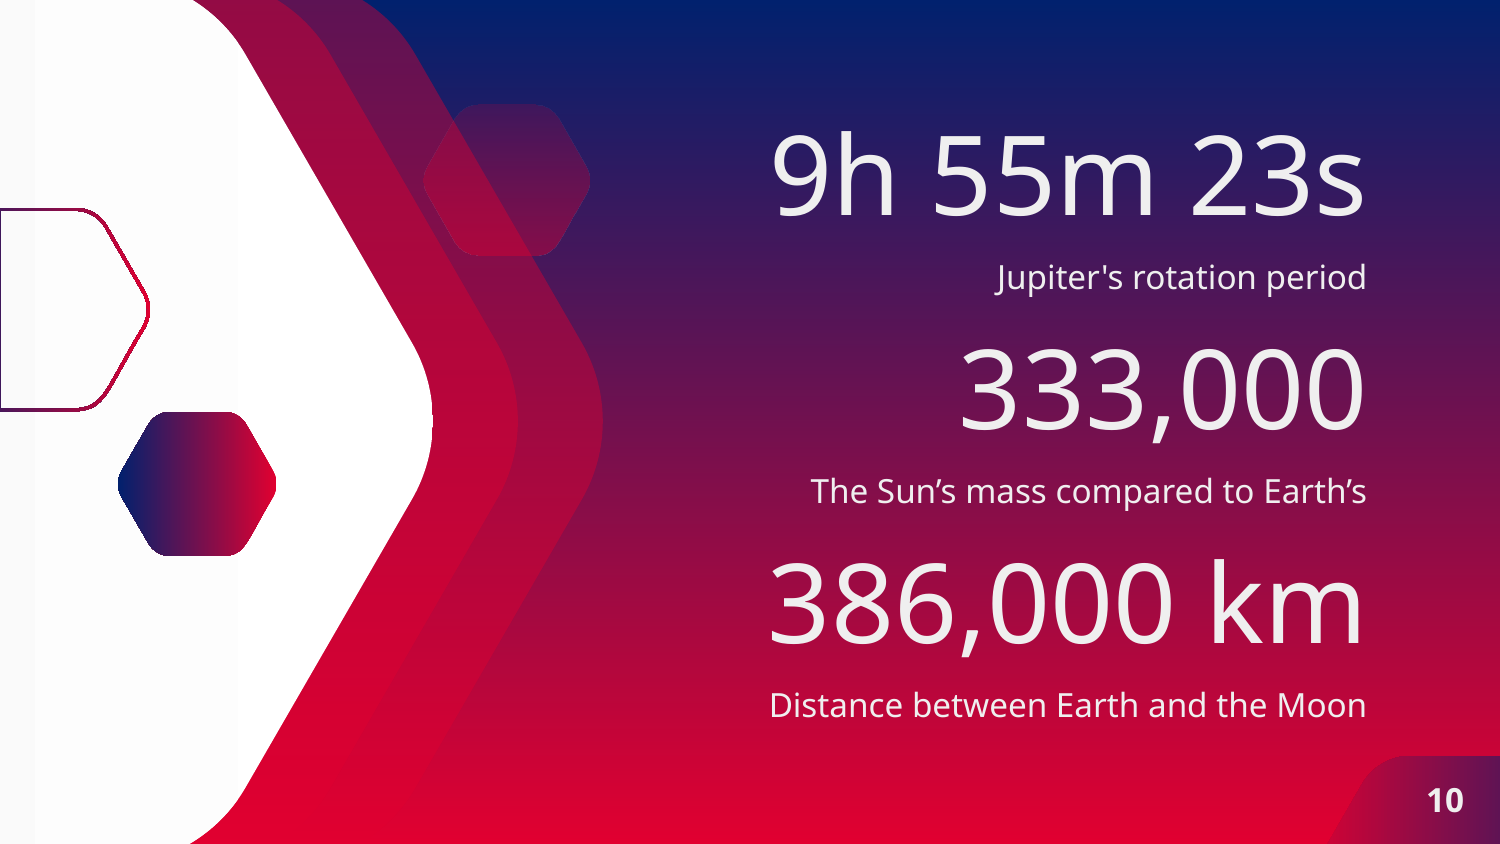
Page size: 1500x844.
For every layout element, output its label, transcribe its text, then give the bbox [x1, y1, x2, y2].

title 9h 55m 23s [610, 103, 1383, 239]
slide_number ‹#› [1389, 755, 1500, 844]
title 333,000 [610, 317, 1383, 453]
subtitle Jupiter's rotation period [610, 239, 1383, 313]
subtitle Distance between Earth and the Moon [610, 667, 1383, 741]
title 386,000 km [610, 531, 1383, 667]
text_box [423, 104, 590, 256]
subtitle The Sun’s mass compared to Earth’s [610, 453, 1383, 527]
